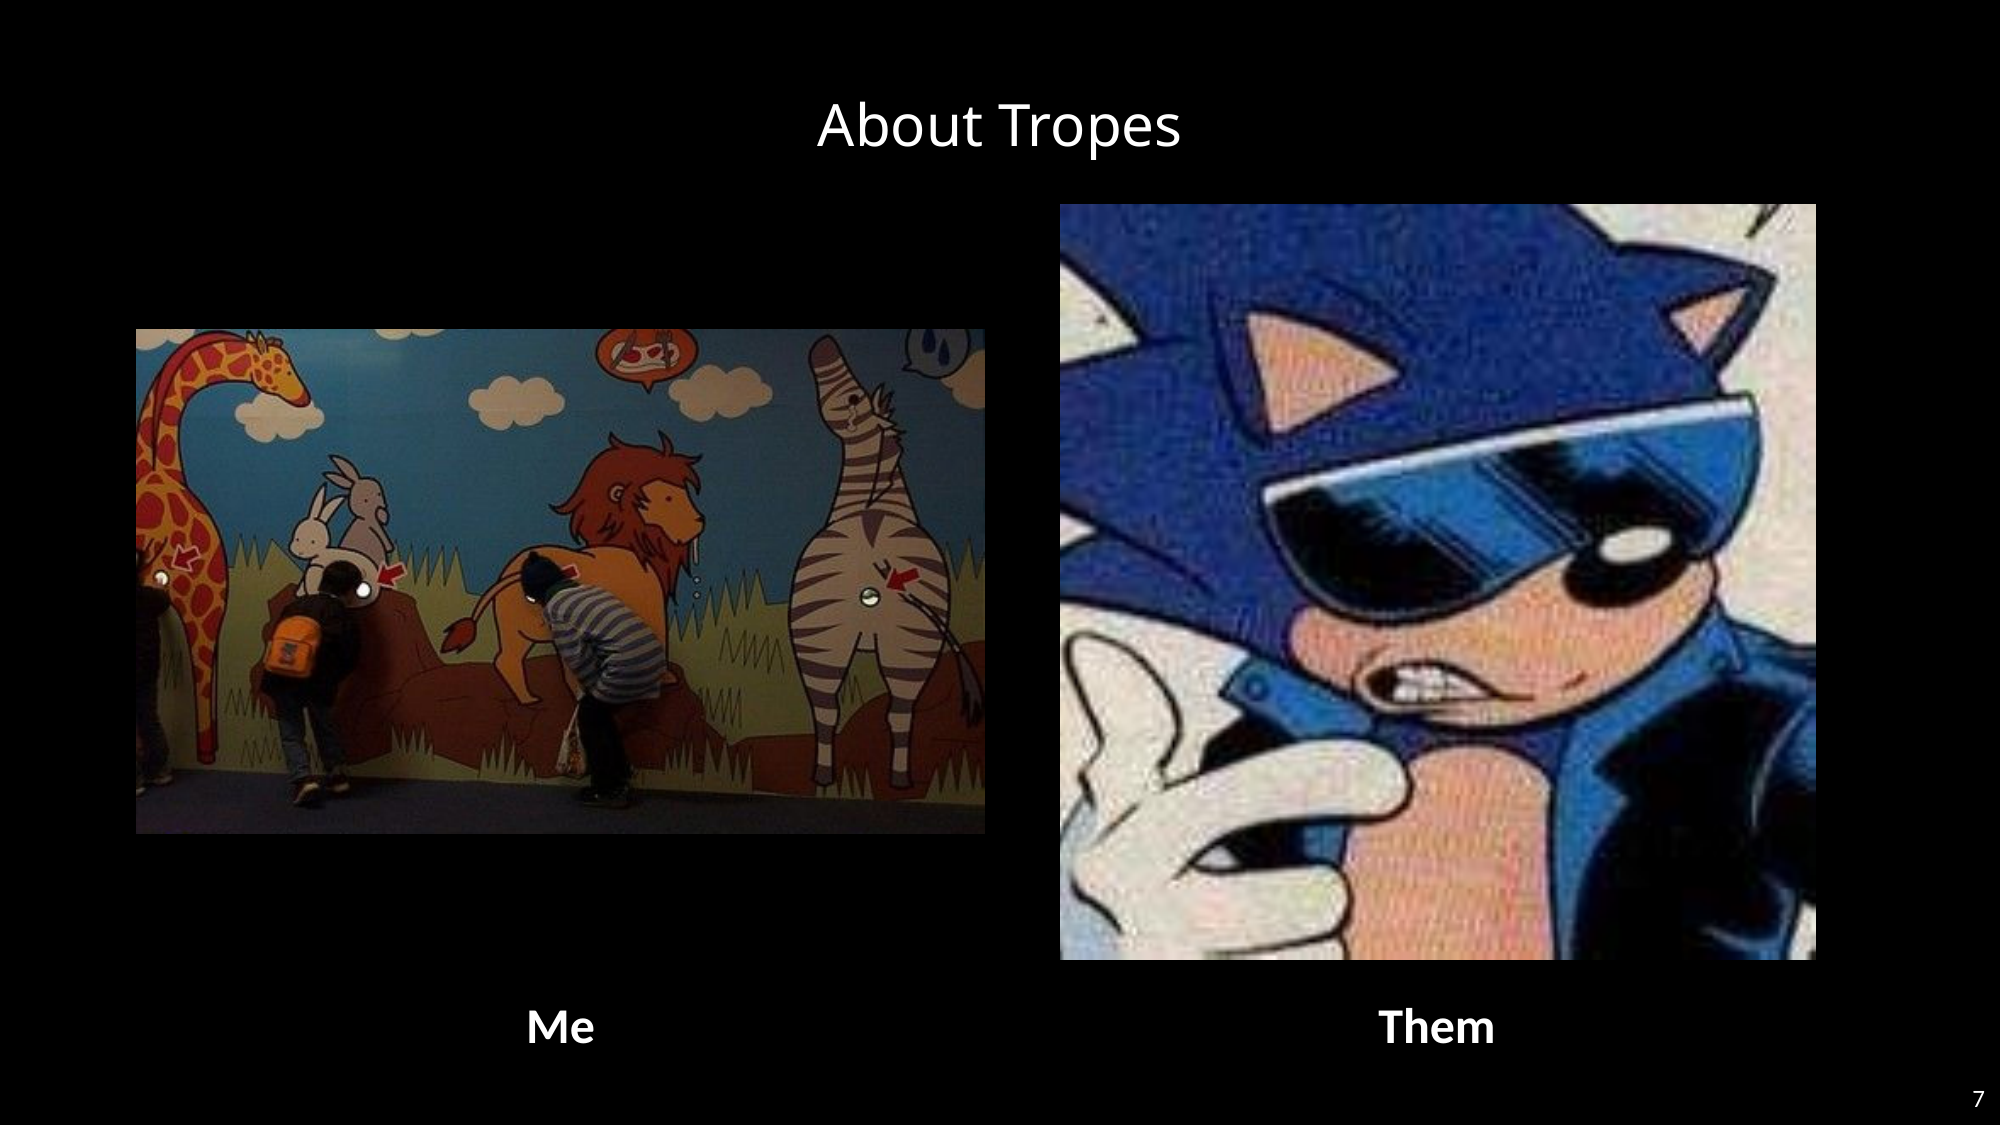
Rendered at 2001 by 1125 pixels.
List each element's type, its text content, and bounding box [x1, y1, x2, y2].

list Me [137, 960, 984, 1095]
title About Tropes [137, 59, 1863, 196]
picture [136, 204, 985, 960]
list Them [1011, 959, 1863, 1095]
picture [1013, 204, 1863, 960]
